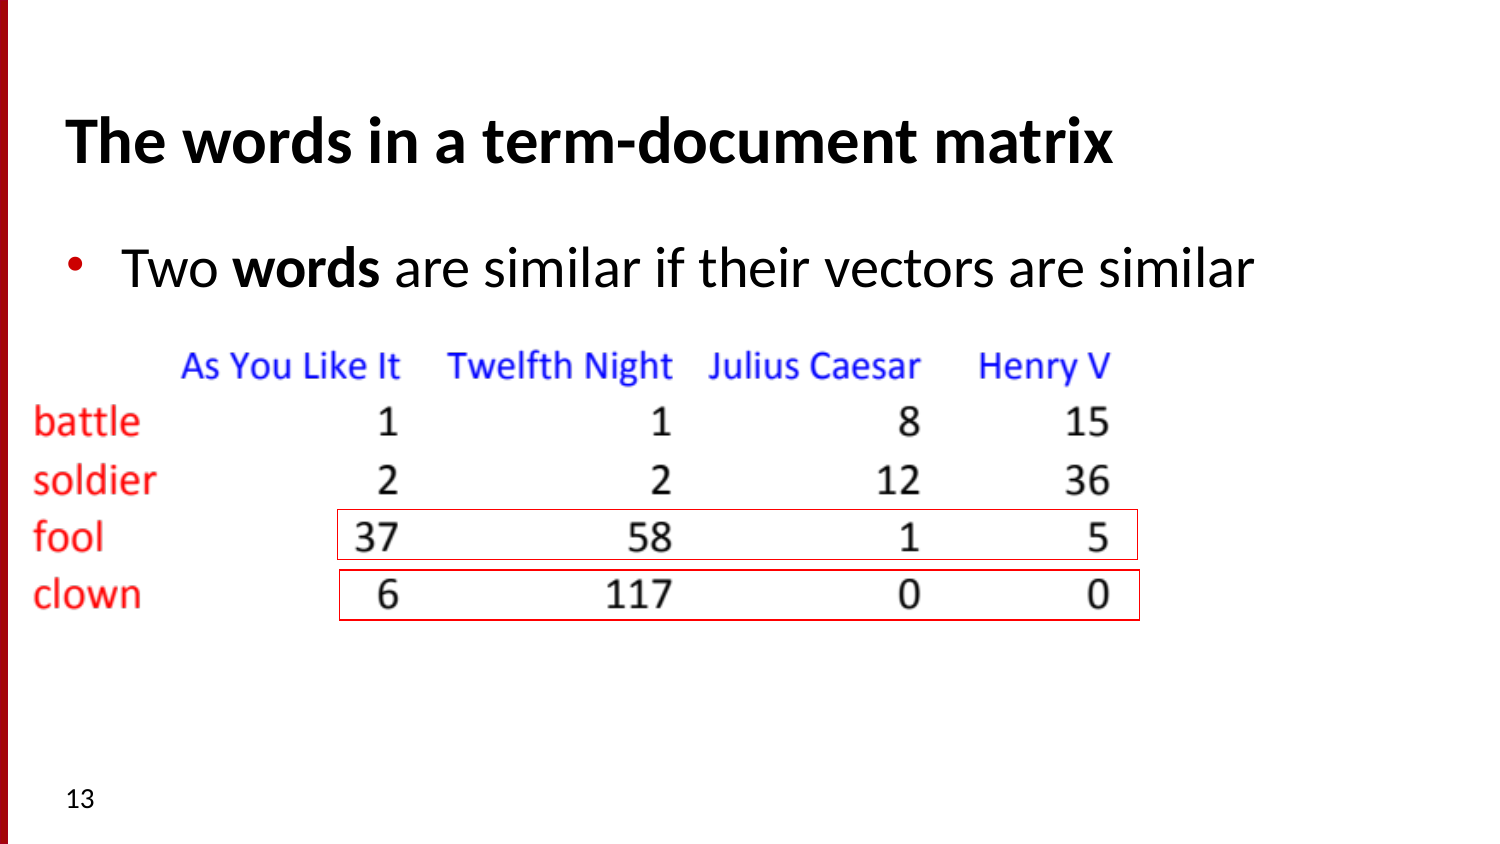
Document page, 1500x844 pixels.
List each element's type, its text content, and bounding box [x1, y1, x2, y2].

title The words in a term-document matrix [50, 62, 1450, 185]
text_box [24, 334, 1119, 621]
slide_number 13 [49, 771, 376, 829]
text_box [1123, 509, 1138, 560]
text_box [1123, 570, 1140, 620]
list Two words are similar if their vectors are similar [50, 221, 1450, 769]
